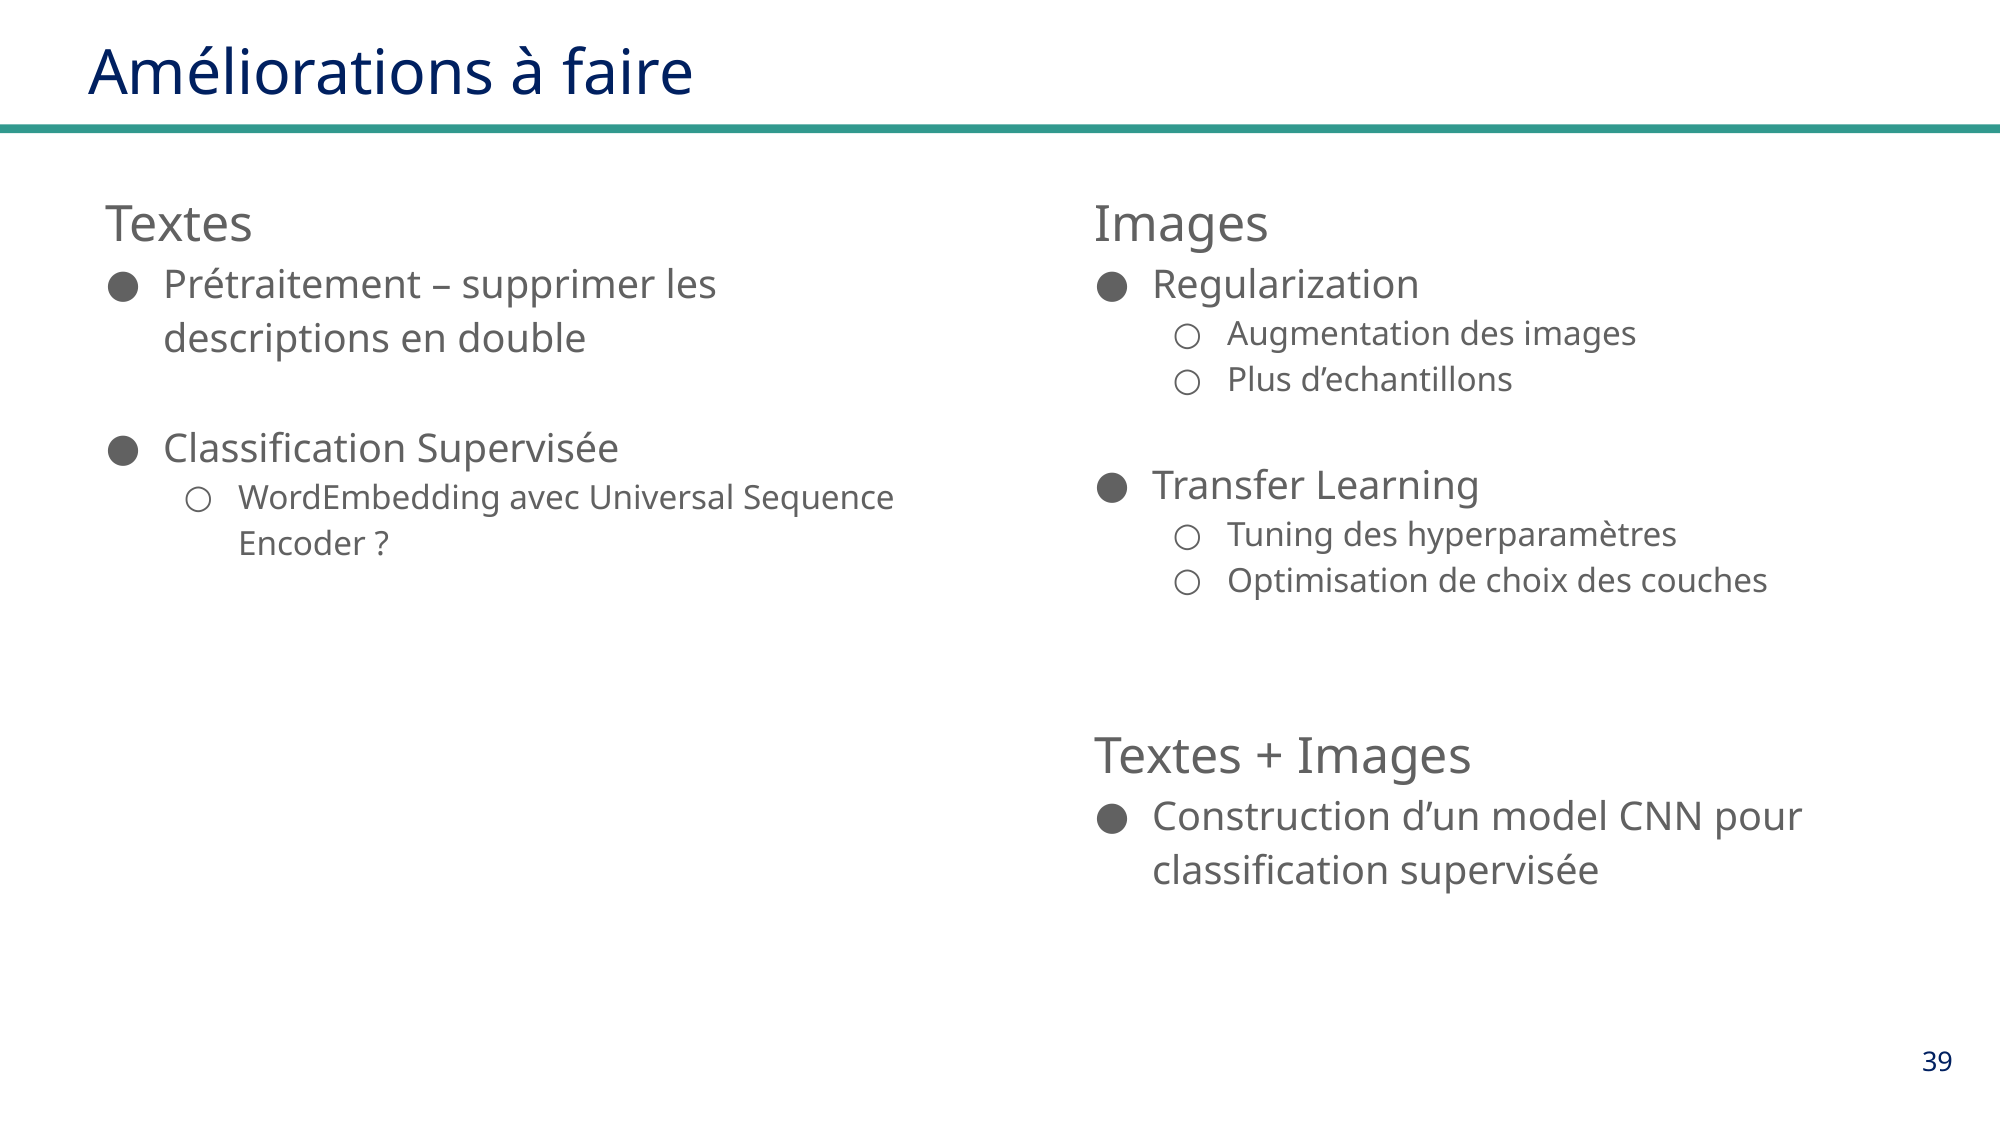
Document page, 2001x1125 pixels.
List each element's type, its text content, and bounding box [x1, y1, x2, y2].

list Textes Prétraitement – supprimer les descriptions en double Classification Supervisée WordEmbedding avec Universal Sequence Encoder ? [68, 162, 943, 1020]
title Améliorations à faire [68, 7, 1932, 134]
list Images Regularization Augmentation des images Plus d’echantillons Transfer Learning Tuning des hyperparamètres Optimisation de choix des couches Textes + Images Construction d’un model CNN pour classification supervisée [1056, 162, 1932, 1035]
slide_number 39 [1853, 1019, 1974, 1106]
